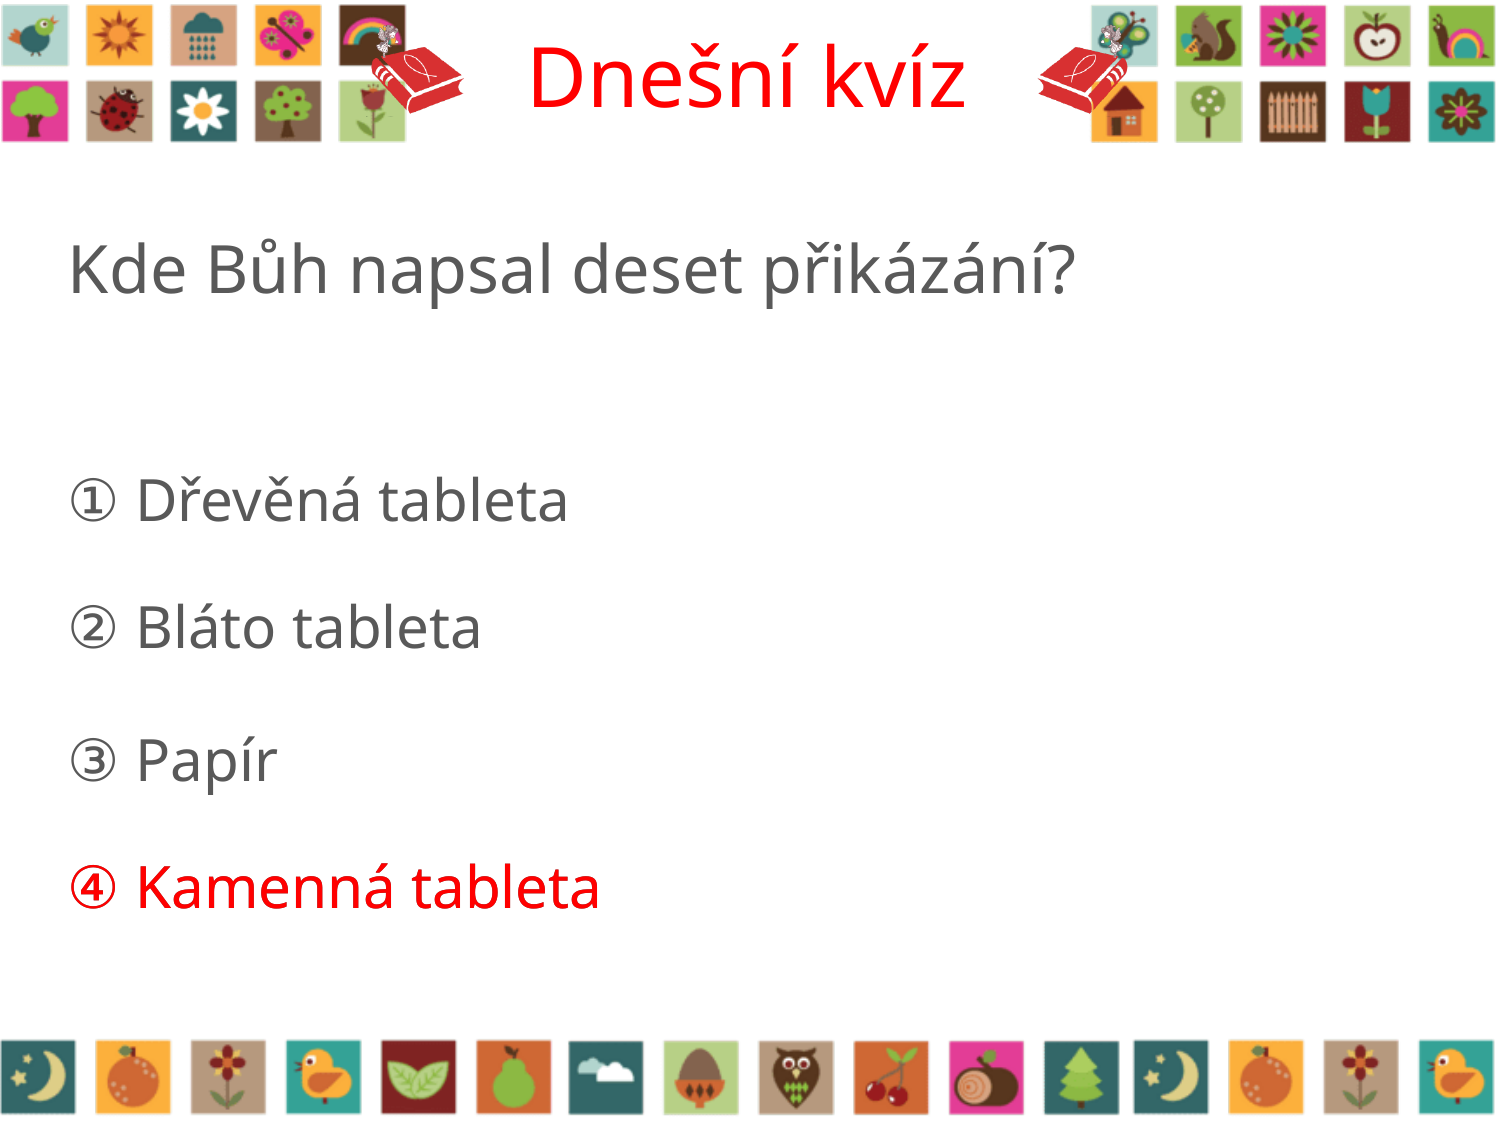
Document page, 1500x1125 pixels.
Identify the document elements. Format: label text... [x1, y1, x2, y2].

picture [0, 3, 496, 150]
text_box ④ Kamenná tableta [53, 842, 1483, 928]
text_box Kde Bůh napsal deset přikázání? [53, 219, 1436, 315]
text_box ③ Papír [53, 716, 1483, 801]
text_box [0, 1028, 1500, 1118]
text_box Dnešní kvíz [425, 16, 1078, 131]
text_box ② Bláto tableta [53, 582, 1436, 668]
text_box ① Dřevěná tableta [53, 456, 1436, 541]
picture [1005, 3, 1500, 150]
